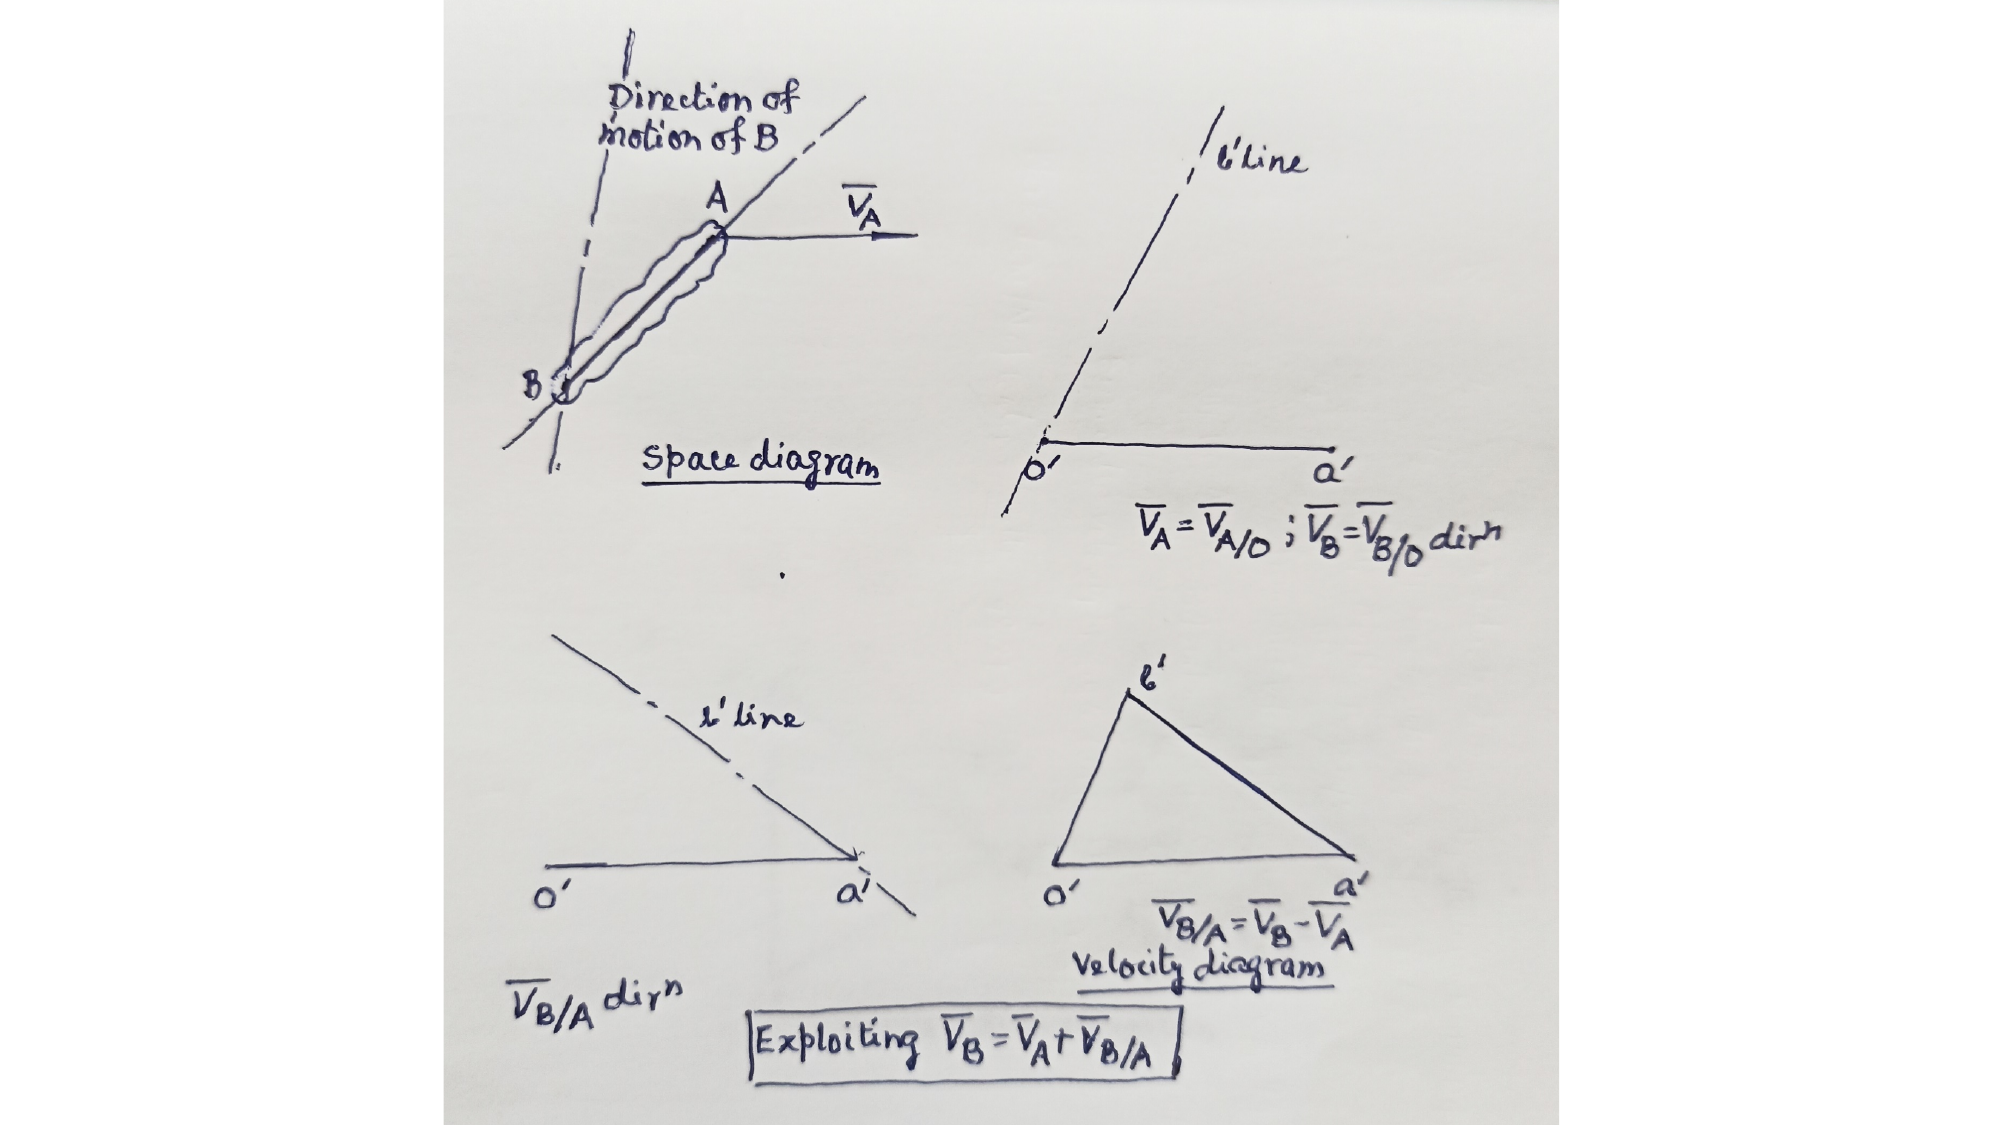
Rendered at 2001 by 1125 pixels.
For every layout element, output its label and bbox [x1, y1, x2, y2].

picture [438, 0, 1564, 1125]
